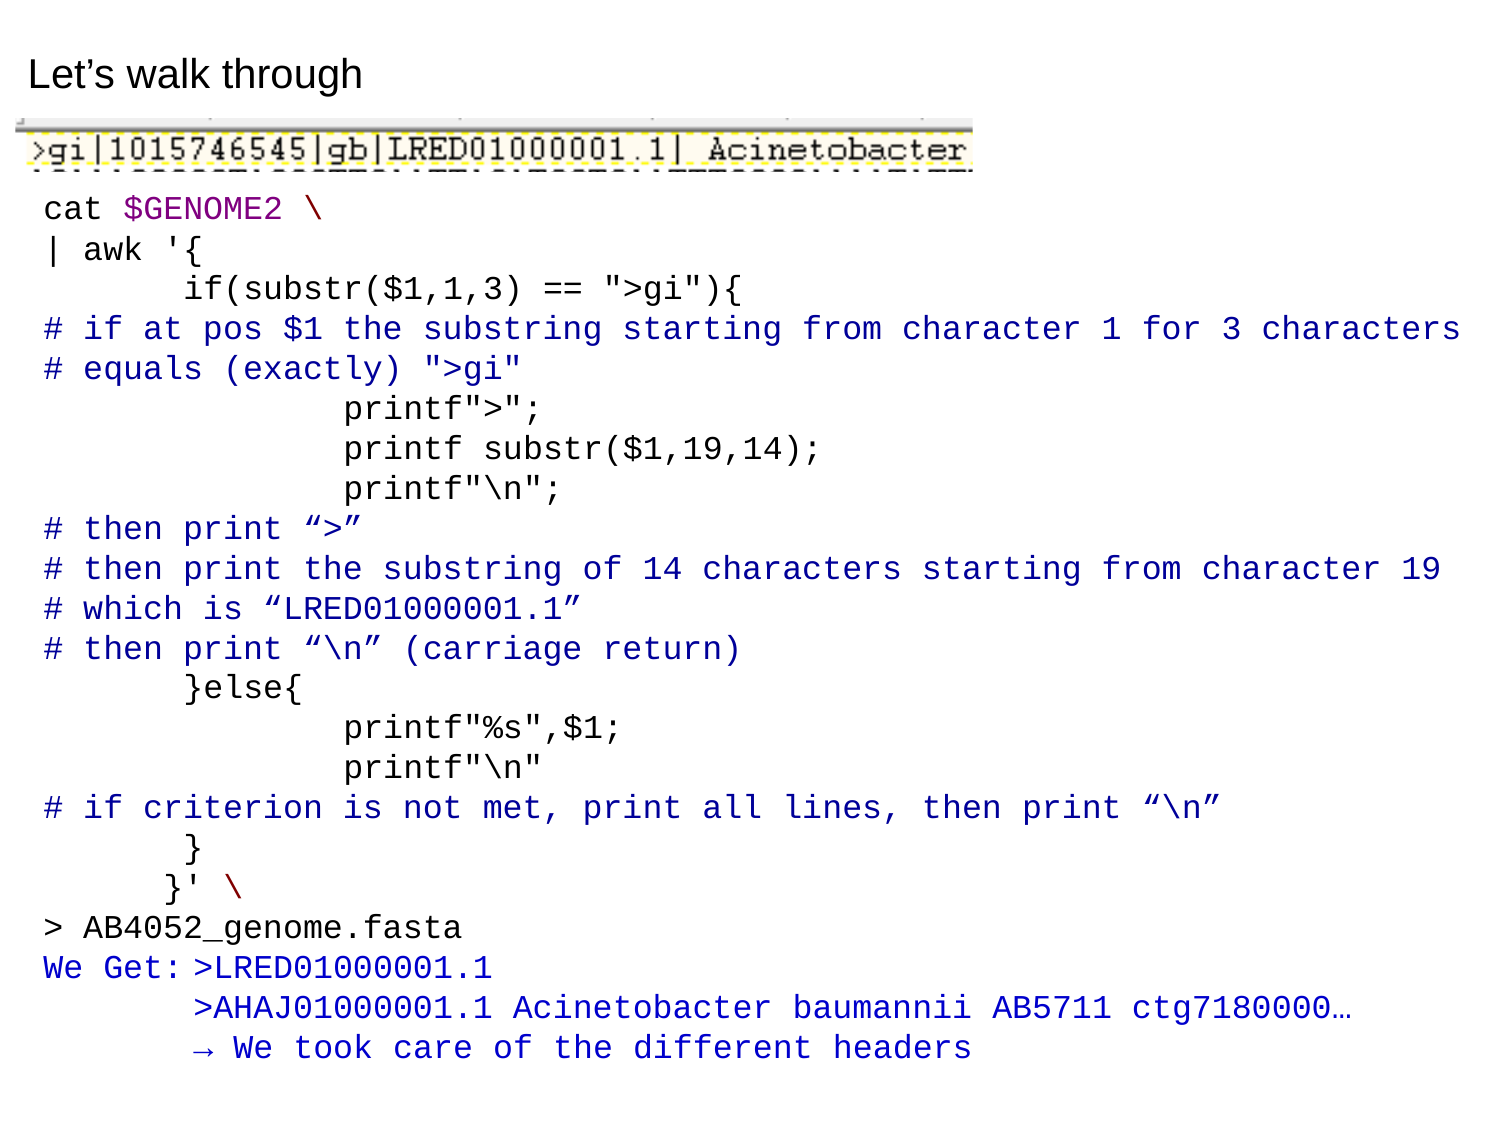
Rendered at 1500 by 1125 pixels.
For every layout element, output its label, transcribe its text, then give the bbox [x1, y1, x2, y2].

text_box cat $GENOME2 \ | awk '{ if(substr($1,1,3) == ">gi"){ # if at pos $1 the substring starting from character 1 for 3 characters # equals (exactly) ">gi" printf">"; printf substr($1,19,14); printf"\n"; # then print “>” # then print the substring of 14 characters starting from character 19 # which is “LRED01000001.1” # then print “\n” (carriage return) }else{ printf"%s",$1; printf"\n" # if criterion is not met, print all lines, then print “\n” } }' \ > AB4052_genome.fasta We Get: >LRED01000001.1 >AHAJ01000001.1 Acinetobacter baumannii AB5711 ctg7180000… → We took care of the different headers [28, 179, 1485, 1073]
text_box Let’s walk through [12, 39, 379, 105]
picture [15, 118, 973, 172]
